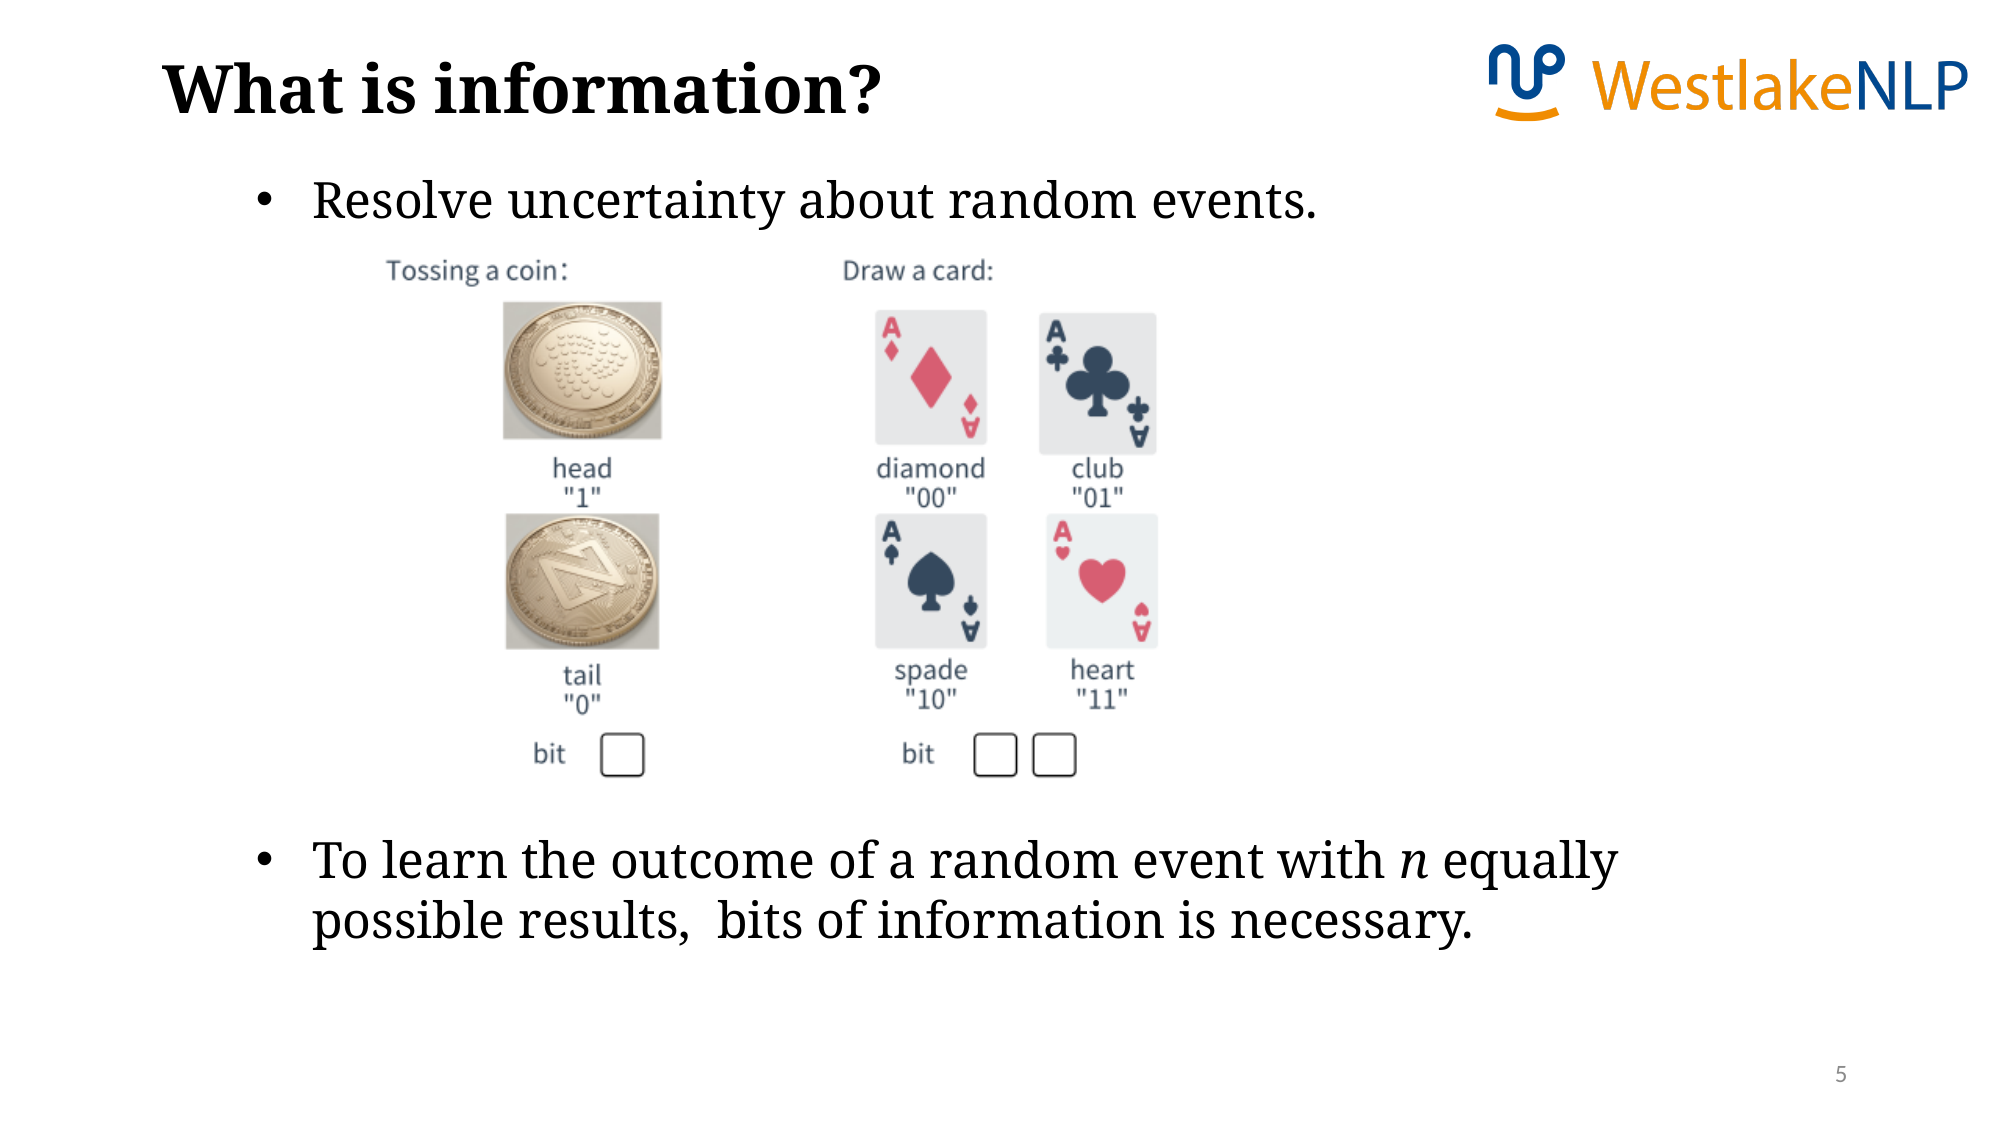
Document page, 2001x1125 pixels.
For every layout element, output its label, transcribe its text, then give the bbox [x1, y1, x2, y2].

picture [1459, 0, 2000, 170]
slide_number 5 [1412, 1042, 1863, 1103]
text_box What is information? [147, 39, 1058, 135]
picture [272, 250, 1263, 797]
